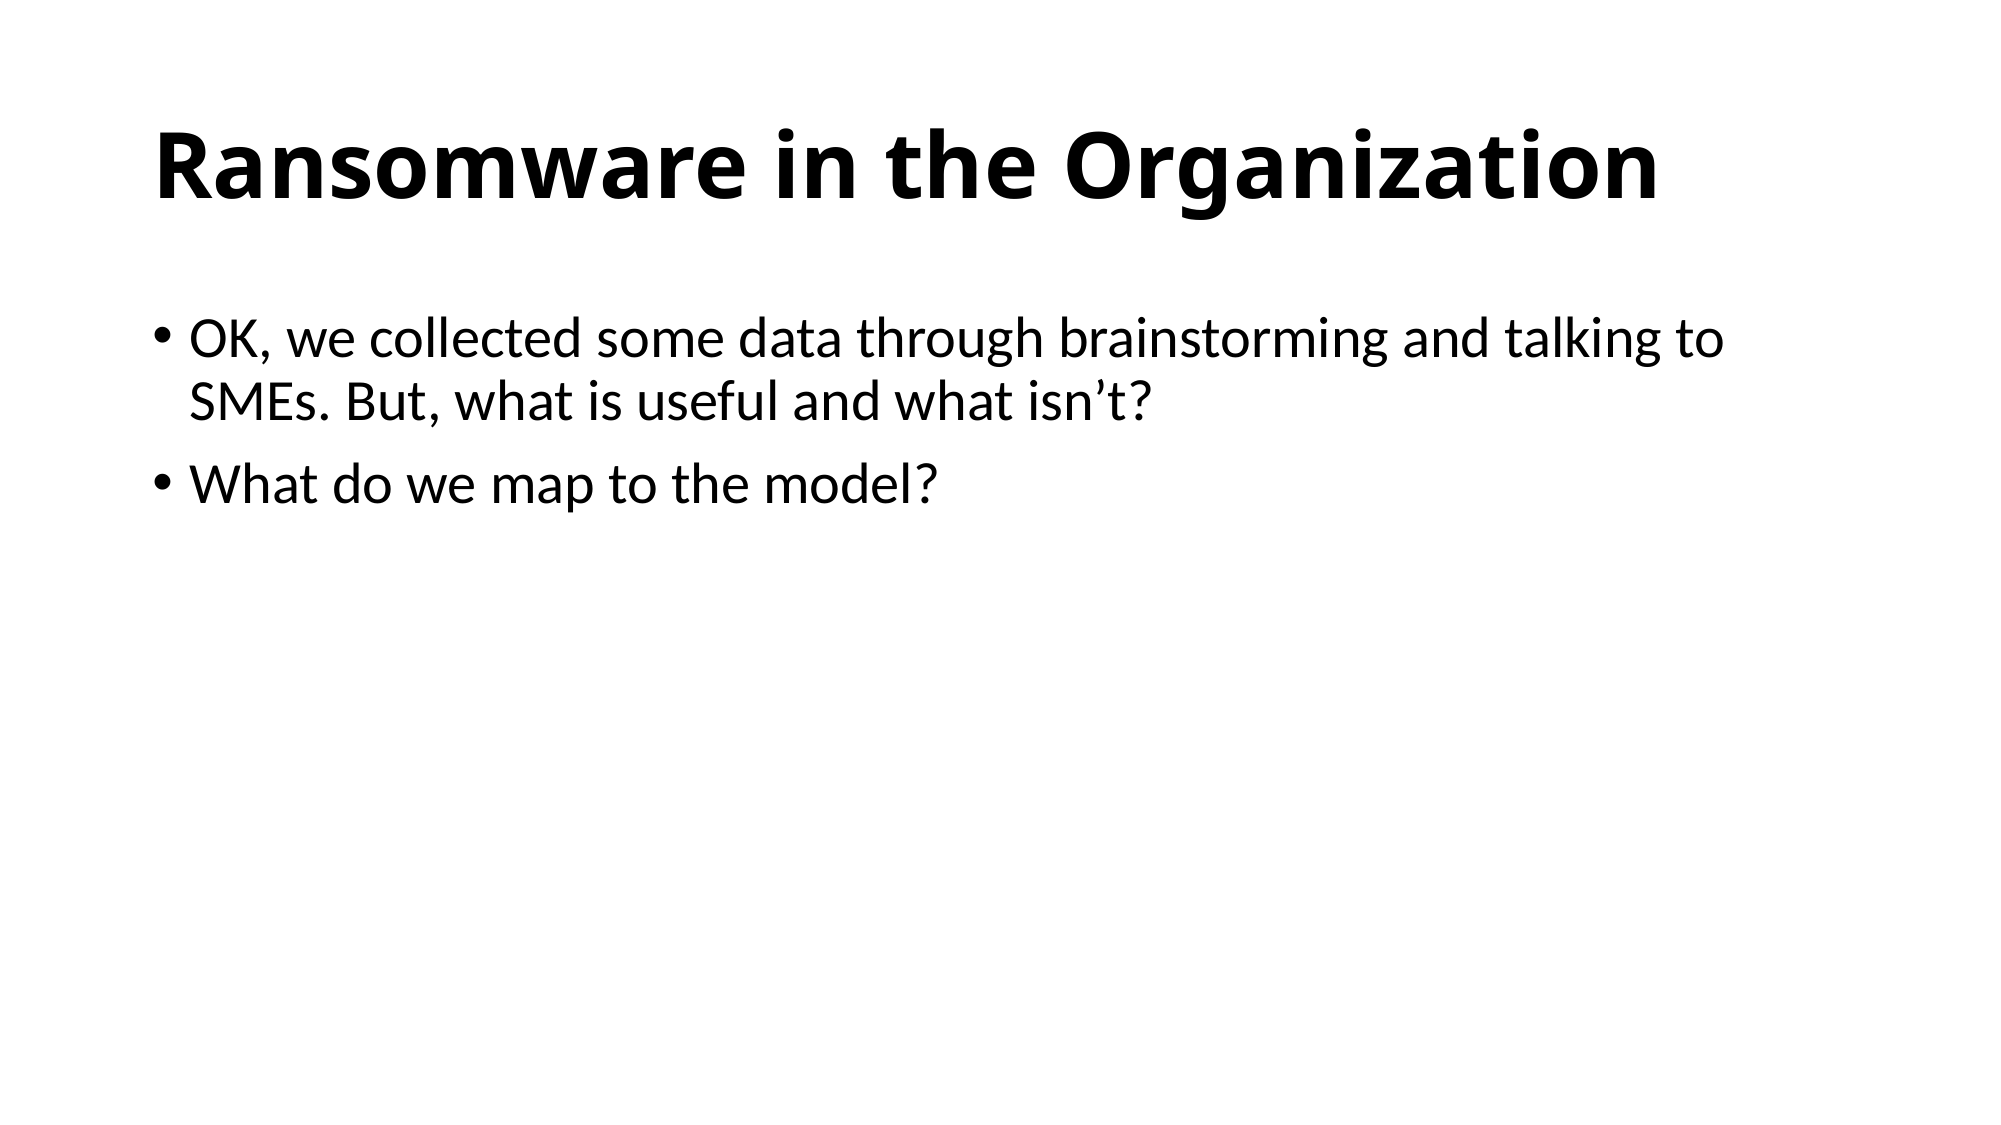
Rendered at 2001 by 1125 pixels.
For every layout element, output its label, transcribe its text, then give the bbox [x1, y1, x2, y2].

title Ransomware in the Organization [137, 59, 1863, 278]
list OK, we collected some data through brainstorming and talking to SMEs. But, what is useful and what isn’t? What do we map to the model? [137, 299, 1863, 1014]
